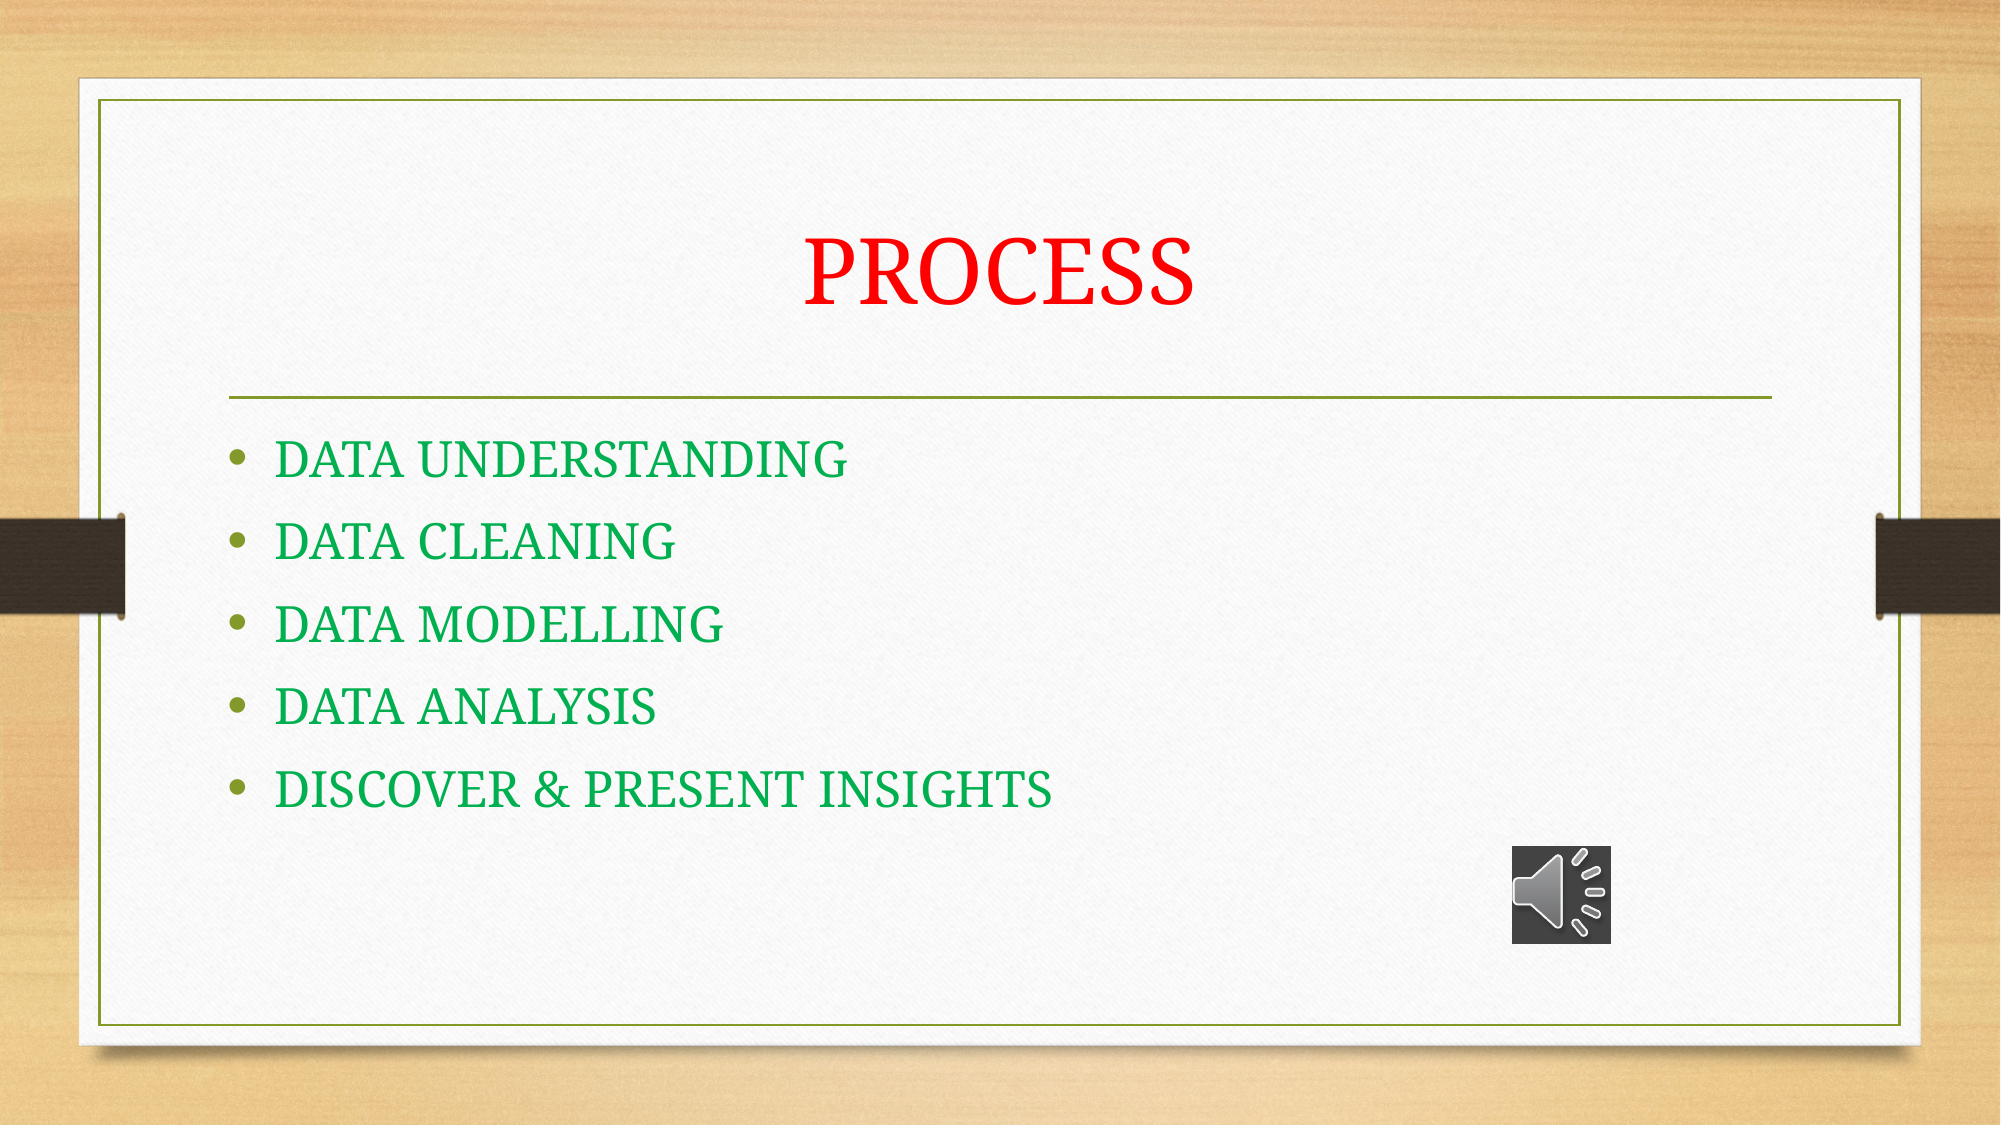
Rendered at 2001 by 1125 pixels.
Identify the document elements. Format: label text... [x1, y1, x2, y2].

title PROCESS [212, 161, 1788, 375]
picture [0, 0, 2001, 1125]
list DATA UNDERSTANDING DATA CLEANING DATA MODELLING DATA ANALYSIS DISCOVER & PRESENT INSIGHTS [212, 419, 1788, 964]
